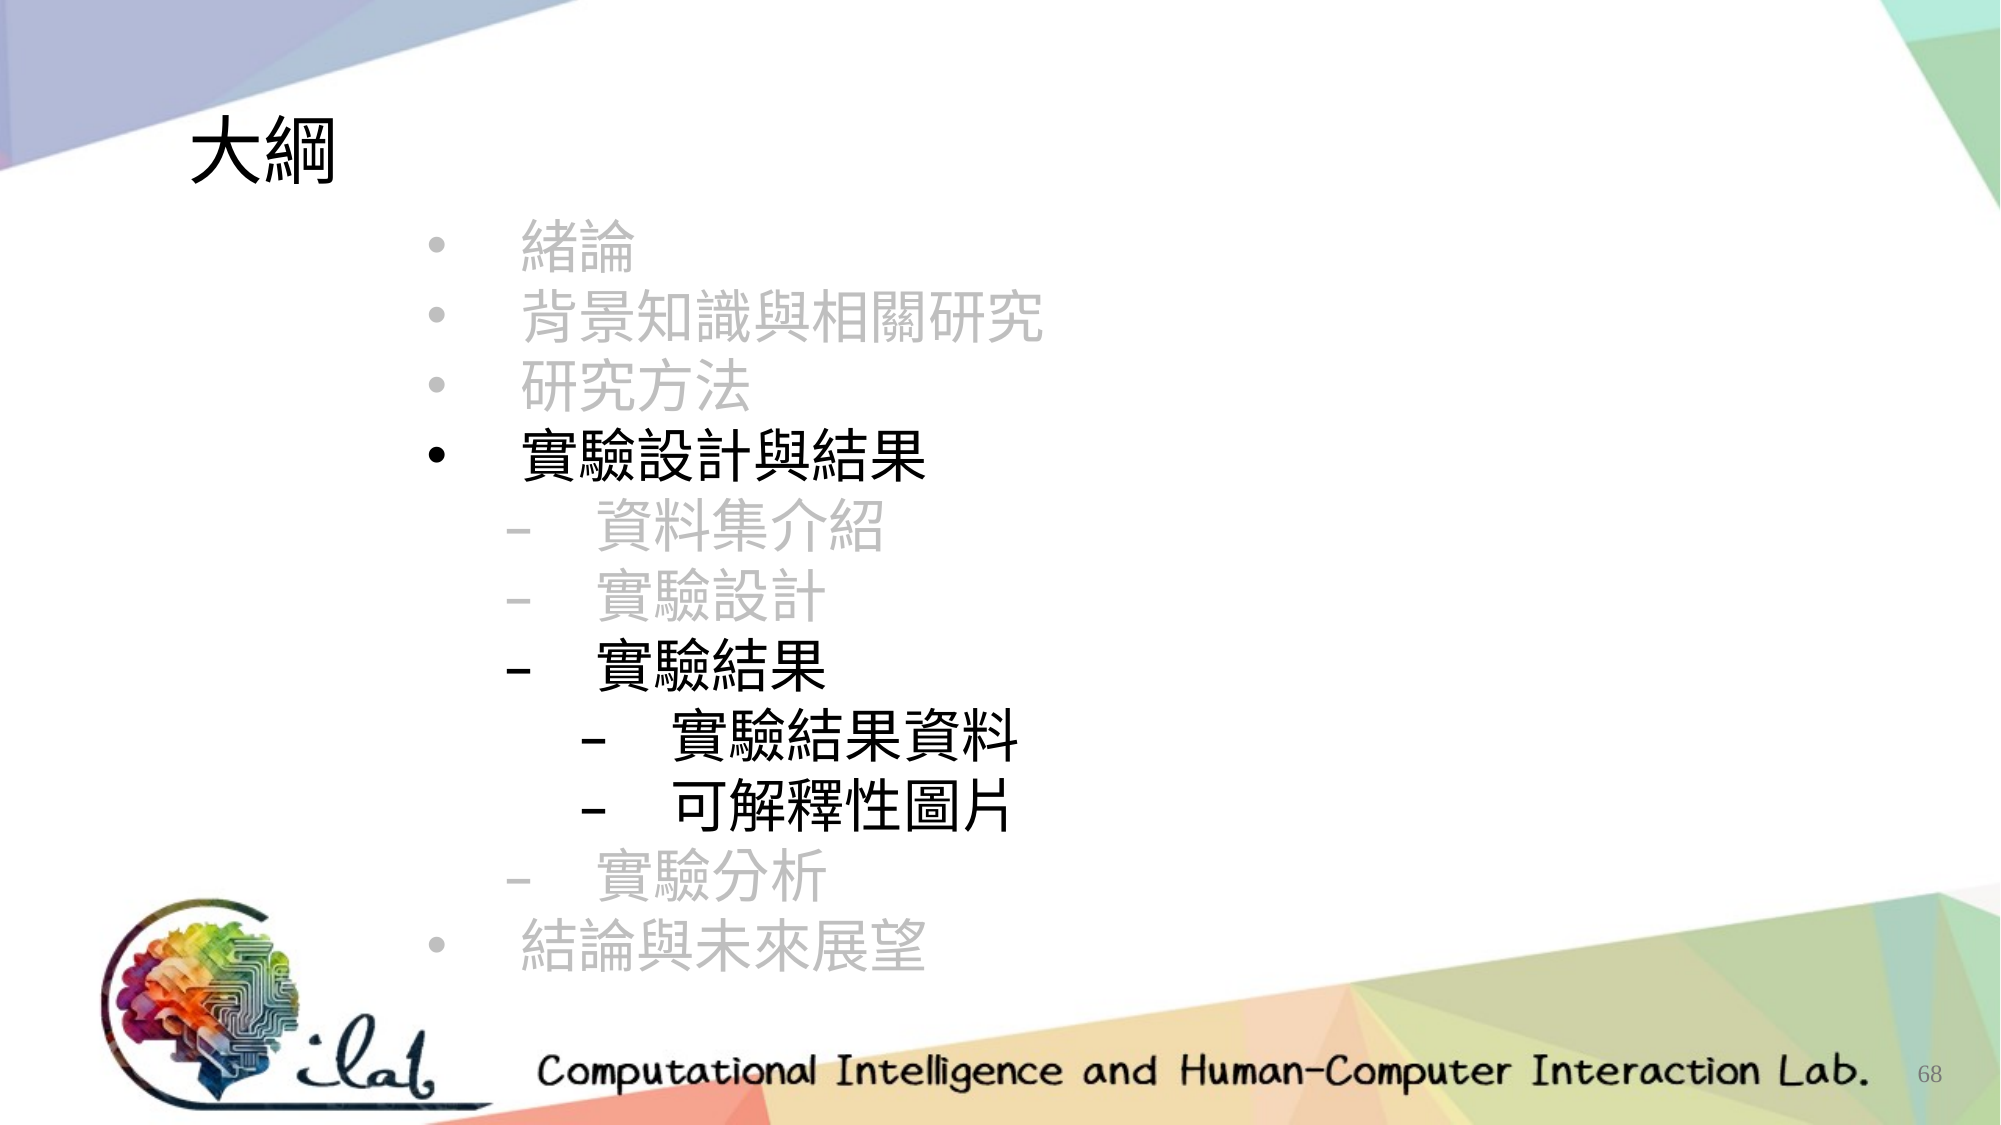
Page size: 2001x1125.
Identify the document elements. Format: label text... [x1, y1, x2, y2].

slide_number 68 [1507, 1042, 1958, 1103]
text_box 緒論 背景知識與相關研究 研究方法 實驗設計與結果 資料集介紹 實驗設計 實驗結果 實驗結果資料 可解釋性圖片 實驗分析 結論與未來展望 [411, 202, 1511, 987]
text_box 大綱 [114, 96, 412, 201]
picture [0, 0, 2001, 1125]
